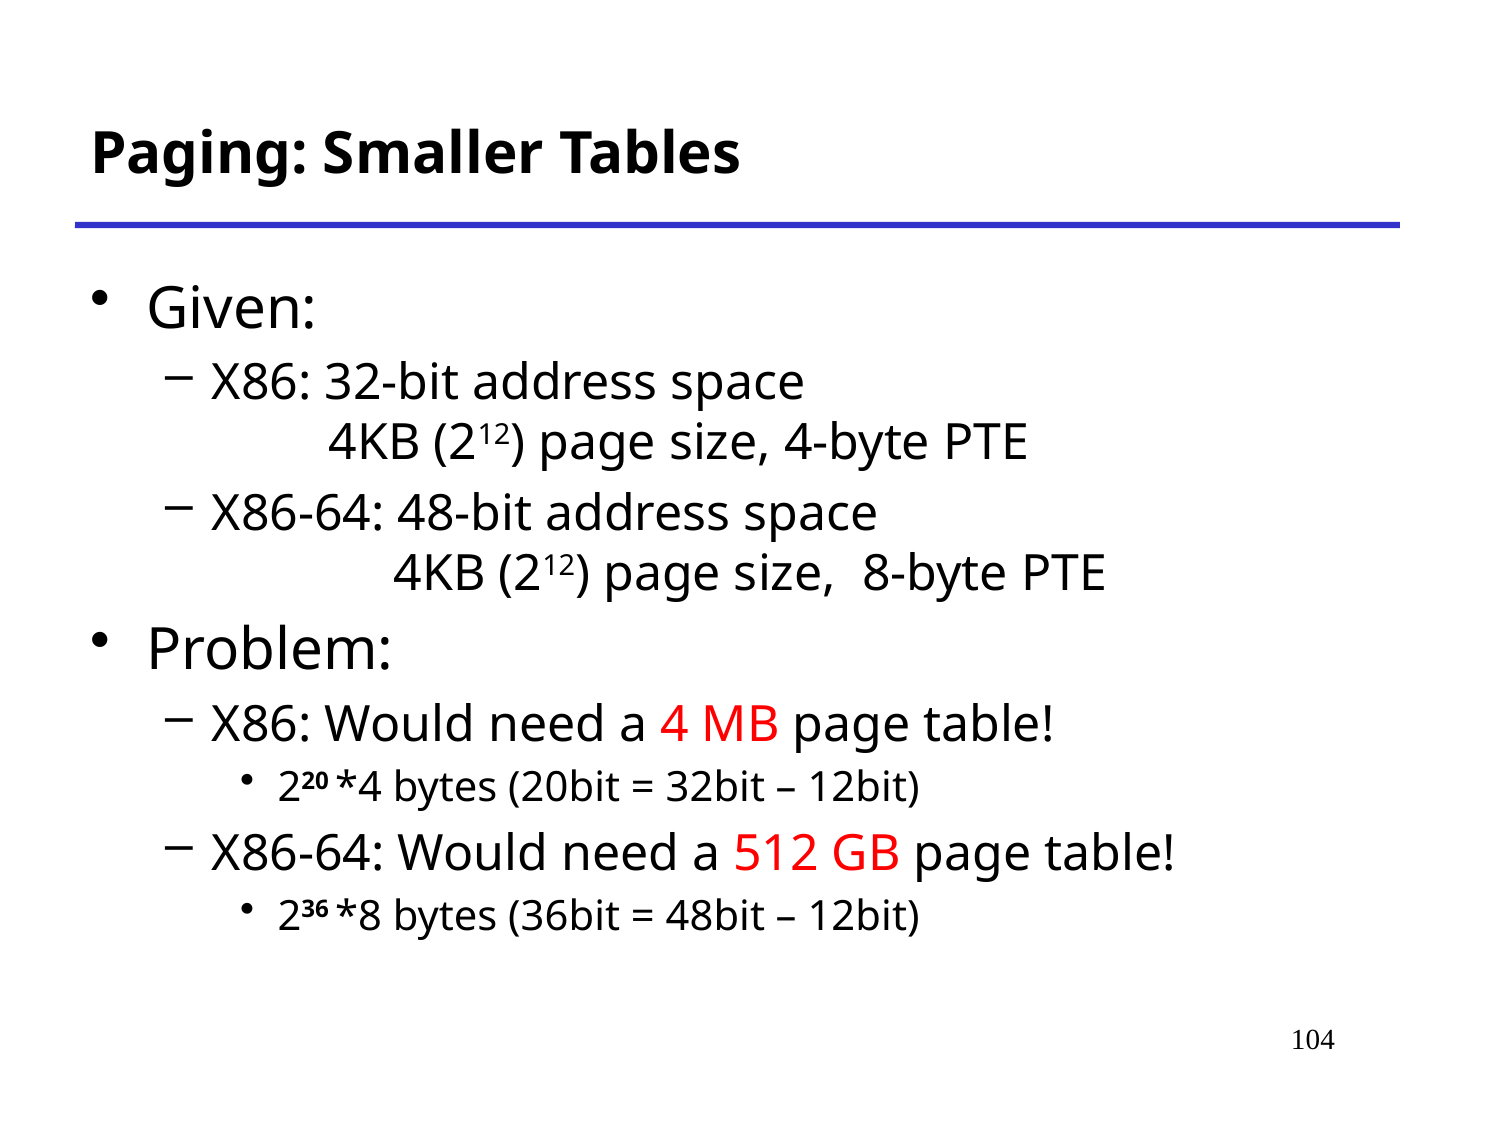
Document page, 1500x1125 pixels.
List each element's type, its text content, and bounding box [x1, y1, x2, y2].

title Paging: Smaller Tables [75, 75, 1400, 225]
slide_number 108 [1137, 1012, 1351, 1088]
list Given: X86: 32-bit address space 4KB (212) page size, 4-byte PTE X86-64: 48-bit address space 4KB (212) page size, 8-byte PTE Problem: X86: Would need a 4 MB page table! 220 *4 bytes (20bit = 32bit – 12bit) X86-64: Would need a 512 GB page table! 236 *8 bytes (36bit = 48bit – 12bit) [75, 262, 1325, 988]
